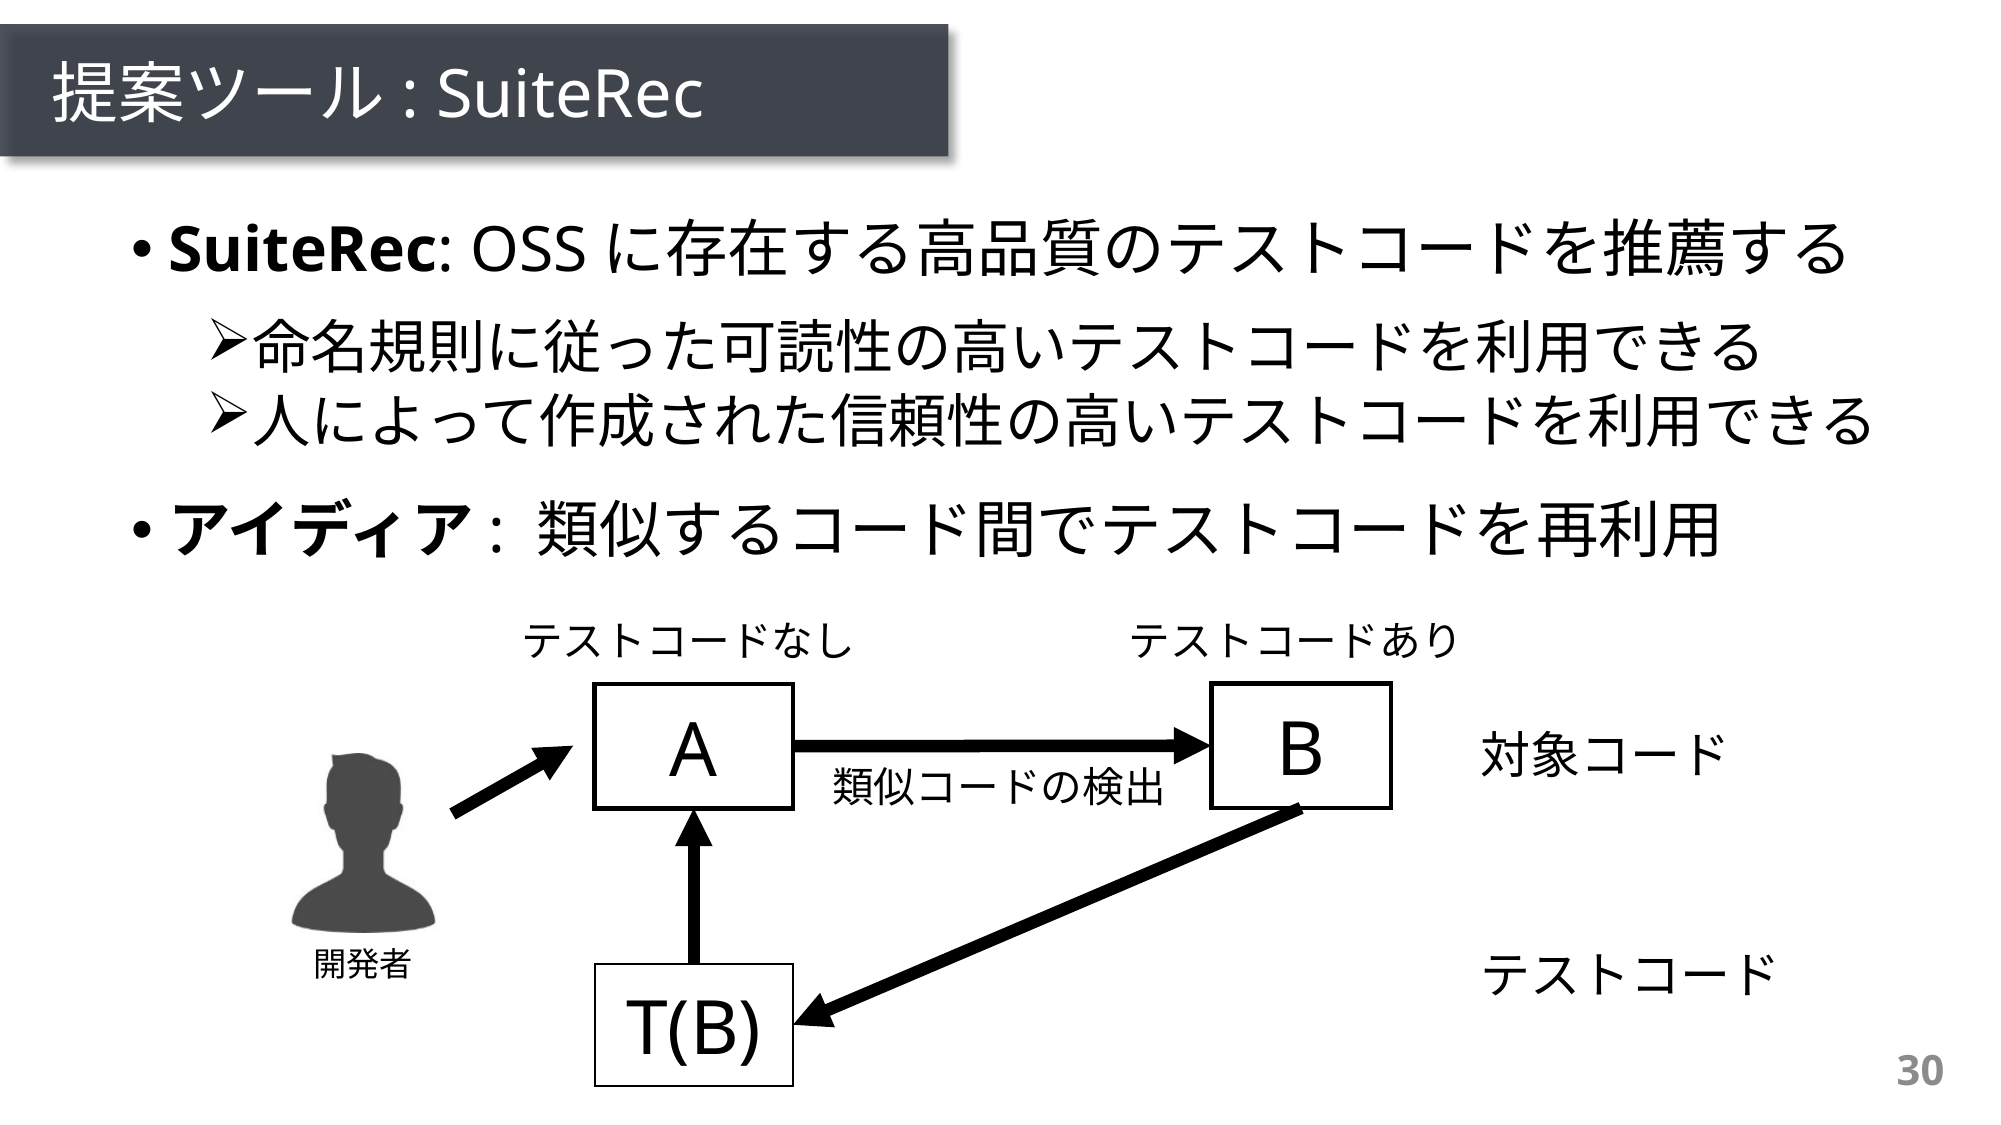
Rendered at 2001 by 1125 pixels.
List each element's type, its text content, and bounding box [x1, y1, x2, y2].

text_box 開発者 [295, 935, 431, 991]
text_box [793, 807, 1302, 1025]
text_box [452, 745, 574, 814]
text_box A [594, 683, 794, 809]
text_box 類似コードの検出 [817, 753, 1188, 807]
text_box テストコード [1465, 935, 1806, 1011]
text_box テストコードあり [1113, 606, 1489, 672]
picture [274, 753, 453, 933]
text_box テストコードなし [506, 607, 882, 673]
text_box T(B) [594, 963, 794, 1087]
text_box 対象コード [1465, 715, 1747, 791]
list SuiteRec: OSSに存在する高品質のテストコードを推薦する 命名規則に従った可読性の高いテストコードを利用できる 人によって作成された信頼性の高いテストコードを利用できる アイディア: 類似するコード間でテストコードを再利用 [116, 210, 1927, 635]
text_box B [1210, 682, 1392, 809]
title 提案ツール: SuiteRec [36, 36, 957, 156]
